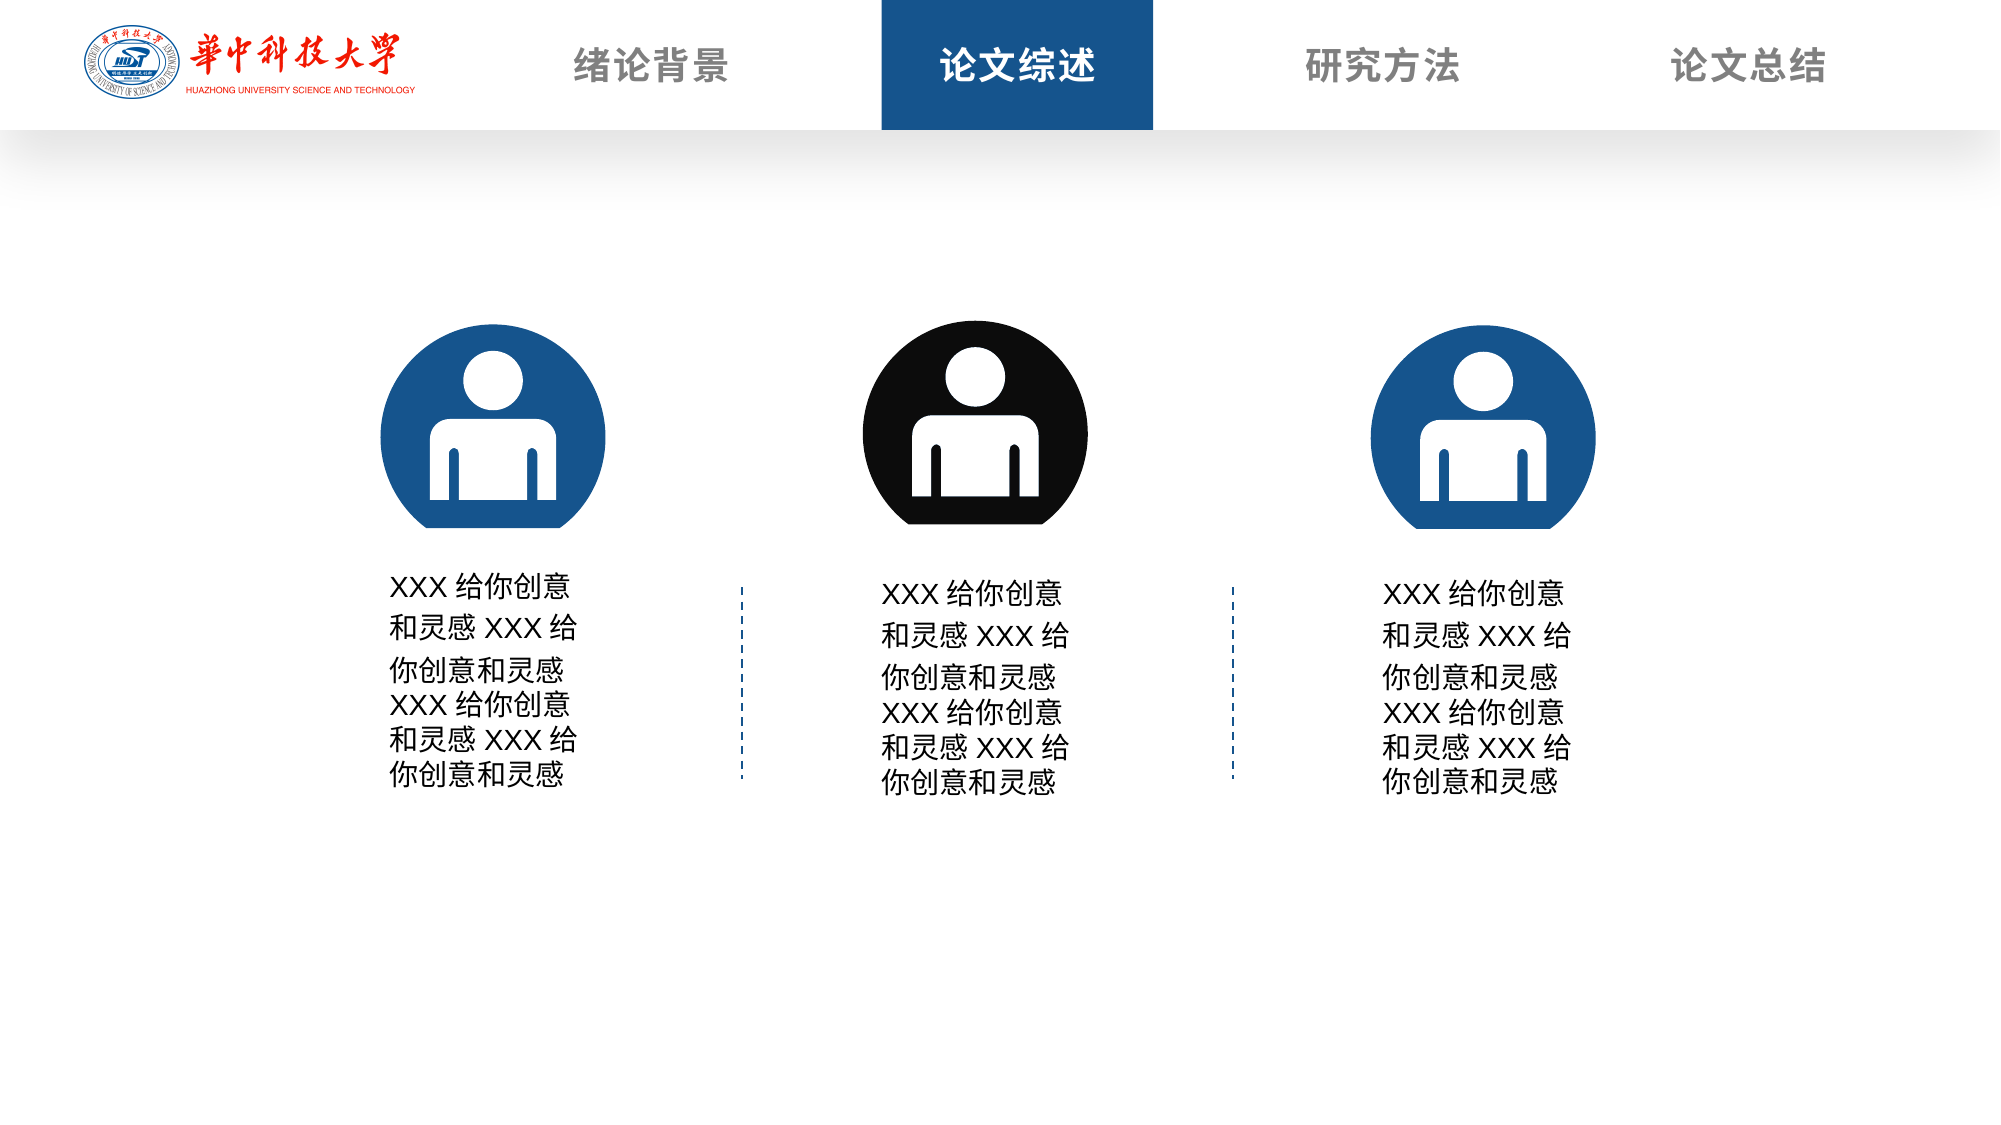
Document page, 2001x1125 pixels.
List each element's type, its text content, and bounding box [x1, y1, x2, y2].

text_box XXX给你创意和灵感XXX给你创意和灵感 XXX给你创意和灵感XXX给你创意和灵感 [866, 561, 1097, 837]
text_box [862, 320, 1088, 525]
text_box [380, 324, 606, 529]
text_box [0, 0, 2000, 130]
text_box XXX给你创意和灵感XXX给你创意和灵感 XXX给你创意和灵感XXX给你创意和灵感 [1368, 560, 1599, 837]
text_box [1370, 325, 1596, 529]
text_box XXX给你创意和灵感XXX给你创意和灵感 XXX给你创意和灵感XXX给你创意和灵感 [374, 553, 605, 829]
